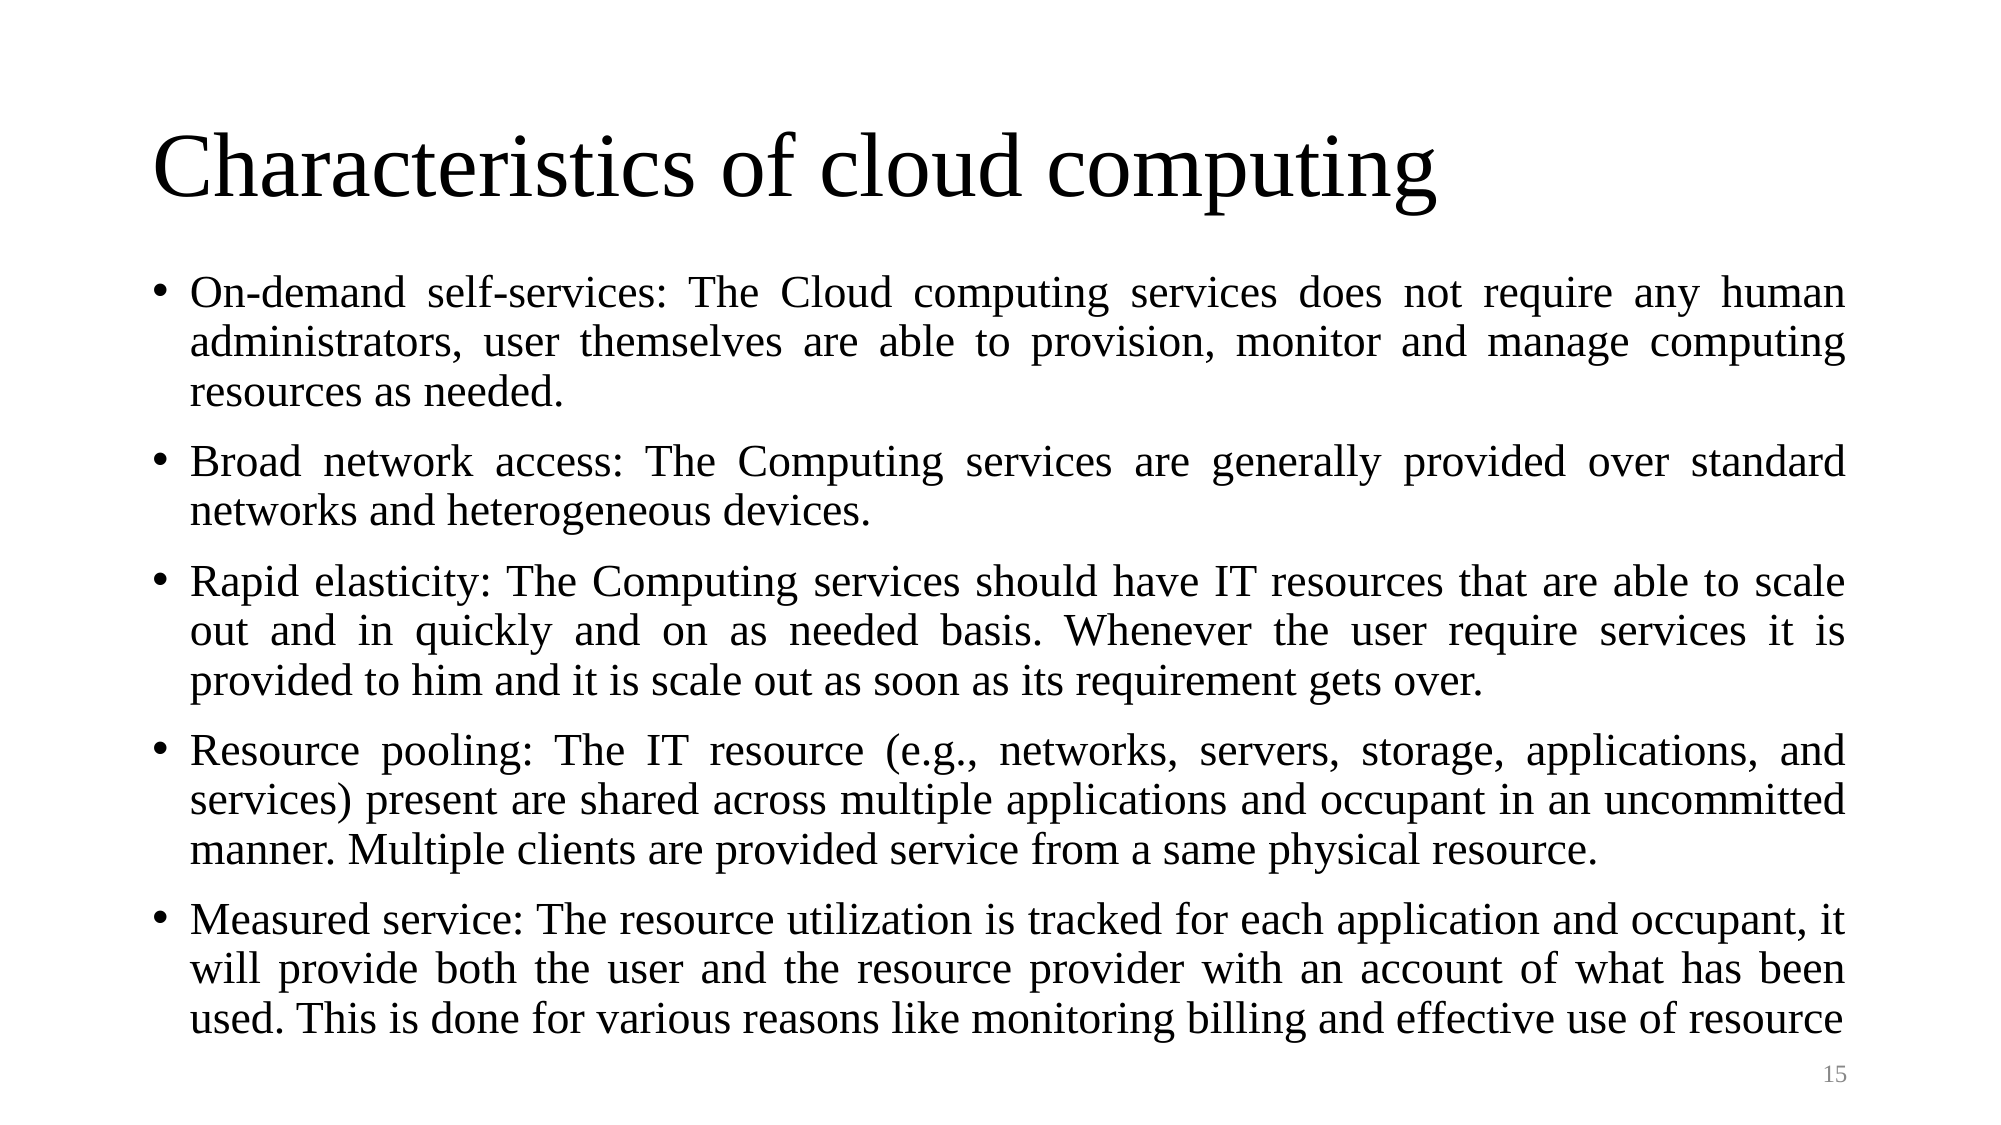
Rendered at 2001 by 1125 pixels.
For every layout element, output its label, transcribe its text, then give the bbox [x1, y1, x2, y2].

slide_number 15 [1412, 1042, 1863, 1103]
title Characteristics of cloud computing [137, 59, 1863, 260]
list On-demand self-services: The Cloud computing services does not require any human administrators, user themselves are able to provision, monitor and manage computing resources as needed. Broad network access: The Computing services are generally provided over standard networks and heterogeneous devices. Rapid elasticity: The Computing services should have IT resources that are able to scale out and in quickly and on as needed basis. Whenever the user require services it is provided to him and it is scale out as soon as its requirement gets over. Resource pooling: The IT resource (e.g., networks, servers, storage, applications, and services) present are shared across multiple applications and occupant in an uncommitted manner. Multiple clients are provided service from a same physical resource. Measured service: The resource utilization is tracked for each application and occupant, it will provide both the user and the resource provider with an account of what has been used. This is done for various reasons like monitoring billing and effective use of resource [137, 260, 1863, 1073]
